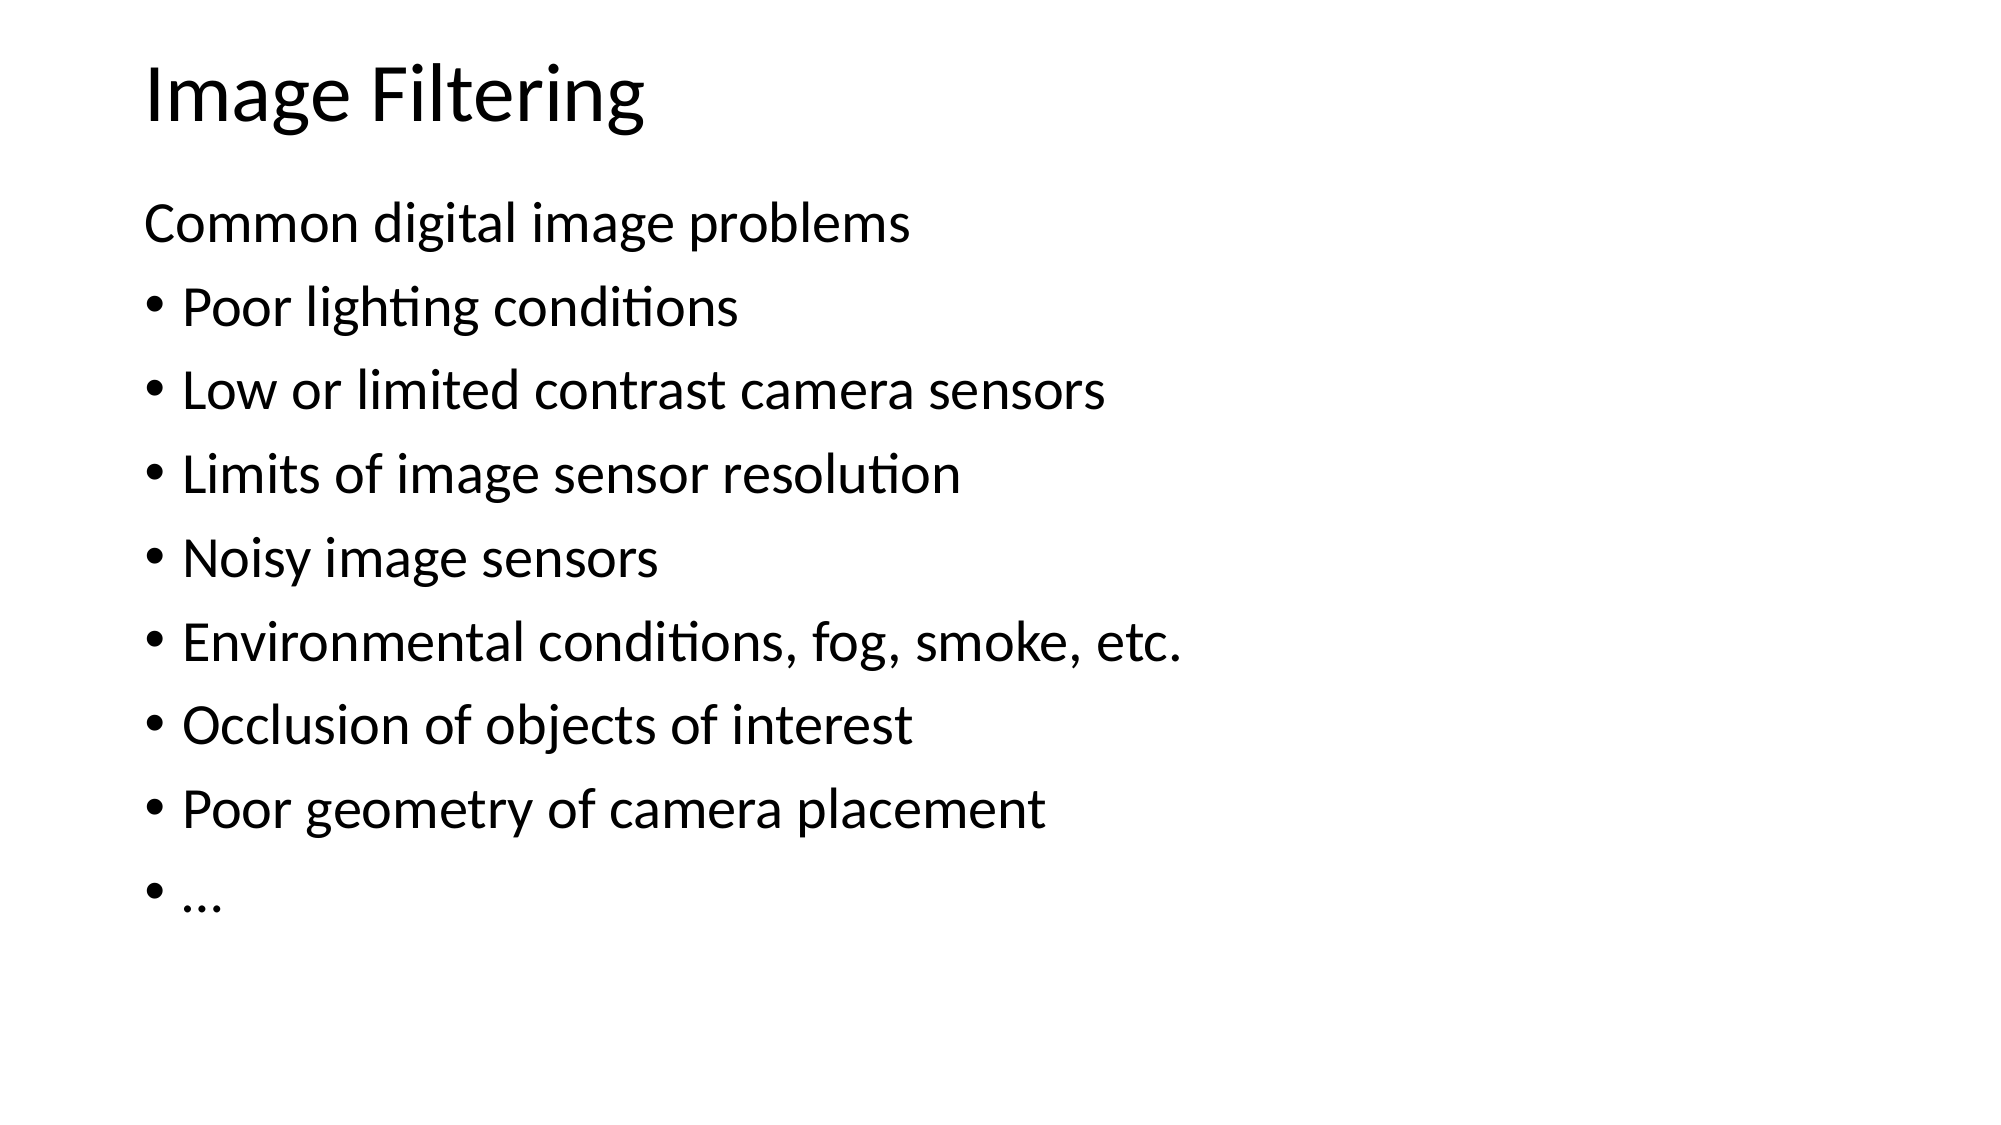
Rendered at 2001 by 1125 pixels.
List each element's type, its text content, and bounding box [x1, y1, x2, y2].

list Common digital image problems Poor lighting conditions Low or limited contrast camera sensors Limits of image sensor resolution Noisy image sensors Environmental conditions, fog, smoke, etc. Occlusion of objects of interest Poor geometry of camera placement … [129, 184, 1855, 1102]
title Image Filtering [129, 22, 1855, 166]
